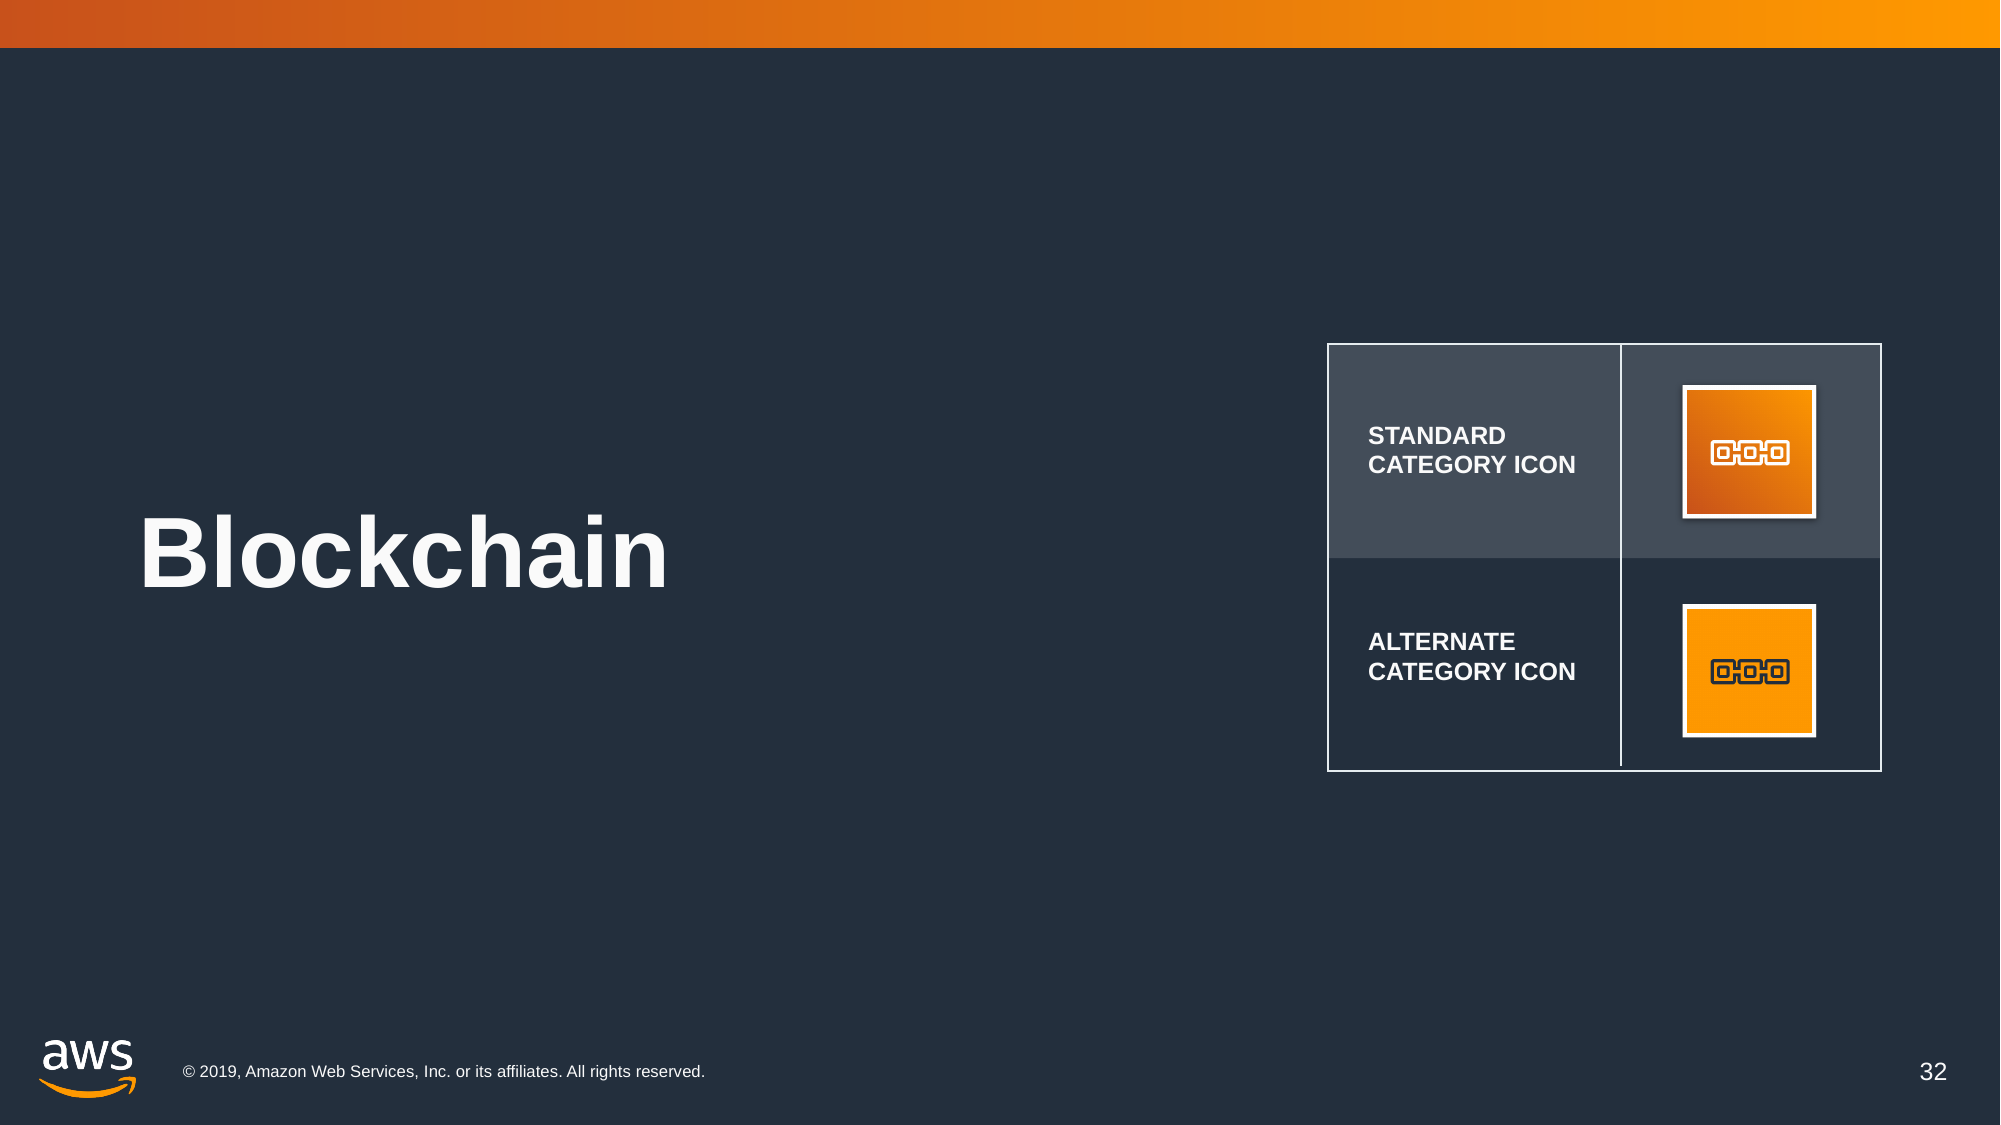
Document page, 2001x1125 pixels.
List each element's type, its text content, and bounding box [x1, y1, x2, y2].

slide_number 32 [1512, 1040, 1963, 1101]
picture [39, 1040, 136, 1098]
picture [1671, 592, 1829, 750]
title Blockchain [123, 374, 1220, 736]
picture [1671, 374, 1829, 531]
